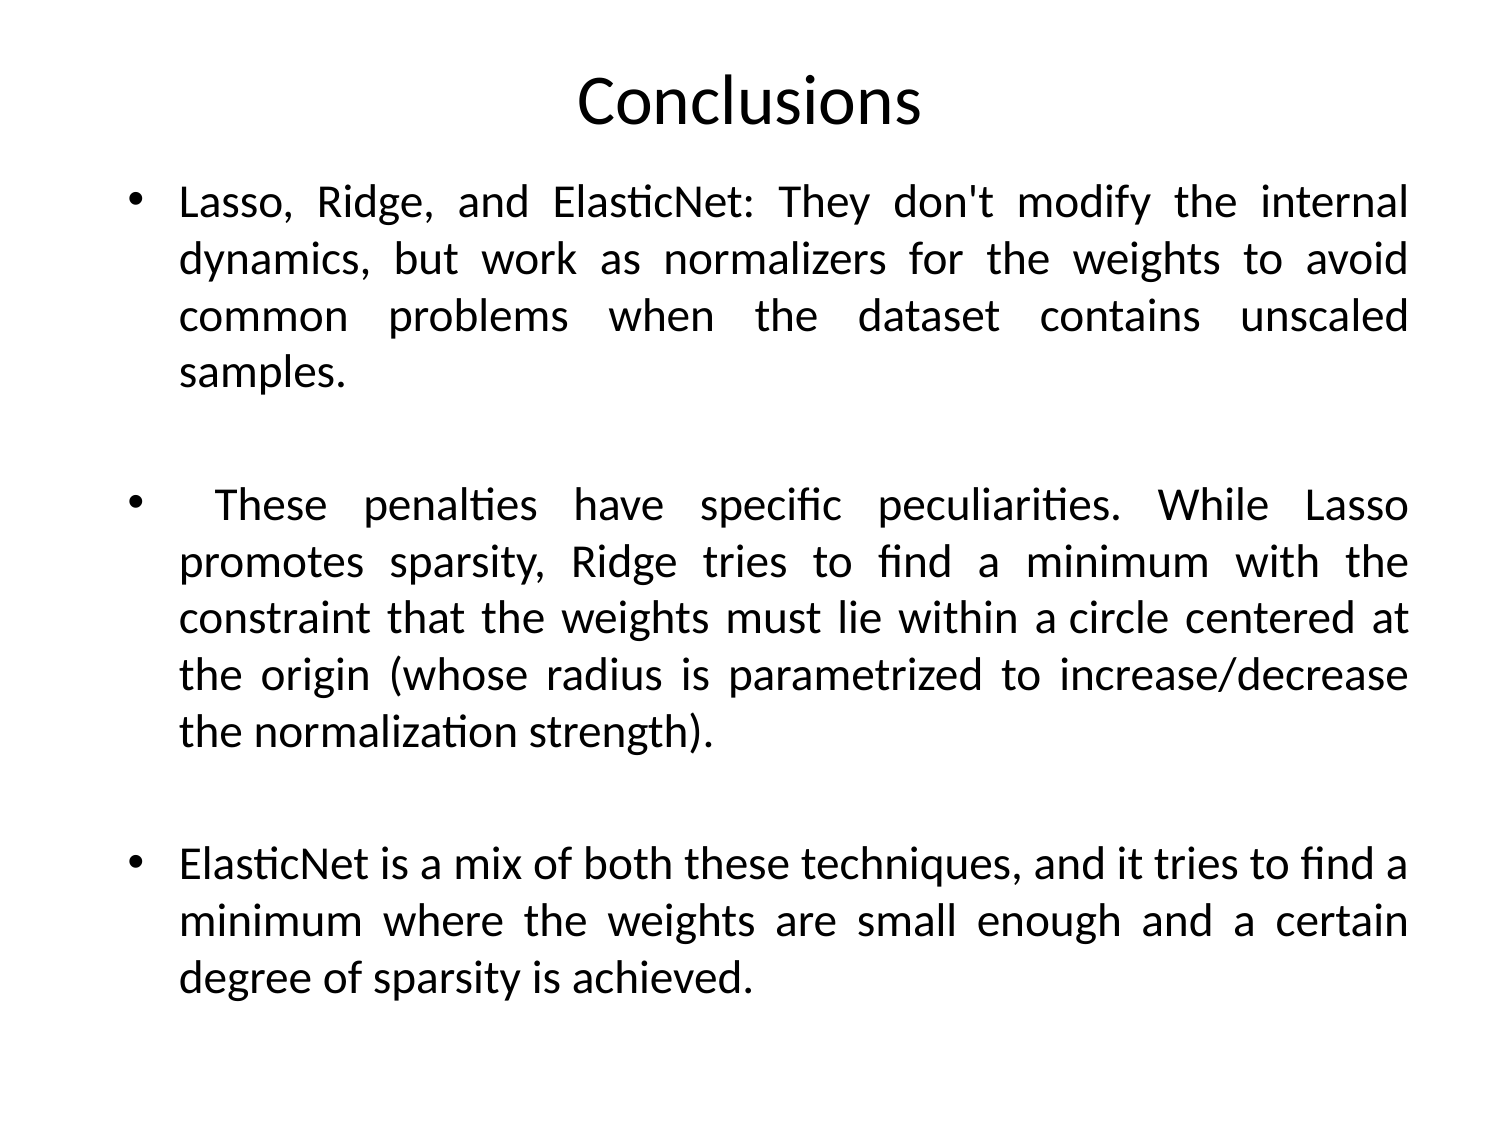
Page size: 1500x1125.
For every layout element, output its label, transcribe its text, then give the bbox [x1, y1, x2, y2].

title Conclusions [75, 45, 1425, 233]
list Lasso, Ridge, and ElasticNet: They don't modify the internal dynamics, but work as normalizers for the weights to avoid common problems when the dataset contains unscaled samples. These penalties have specific peculiarities. While Lasso promotes sparsity, Ridge tries to find a minimum with the constraint that the weights must lie within a circle centered at the origin (whose radius is parametrized to increase/decrease the normalization strength). ElasticNet is a mix of both these techniques, and it tries to find a minimum where the weights are small enough and a certain degree of sparsity is achieved. [112, 162, 1425, 1013]
